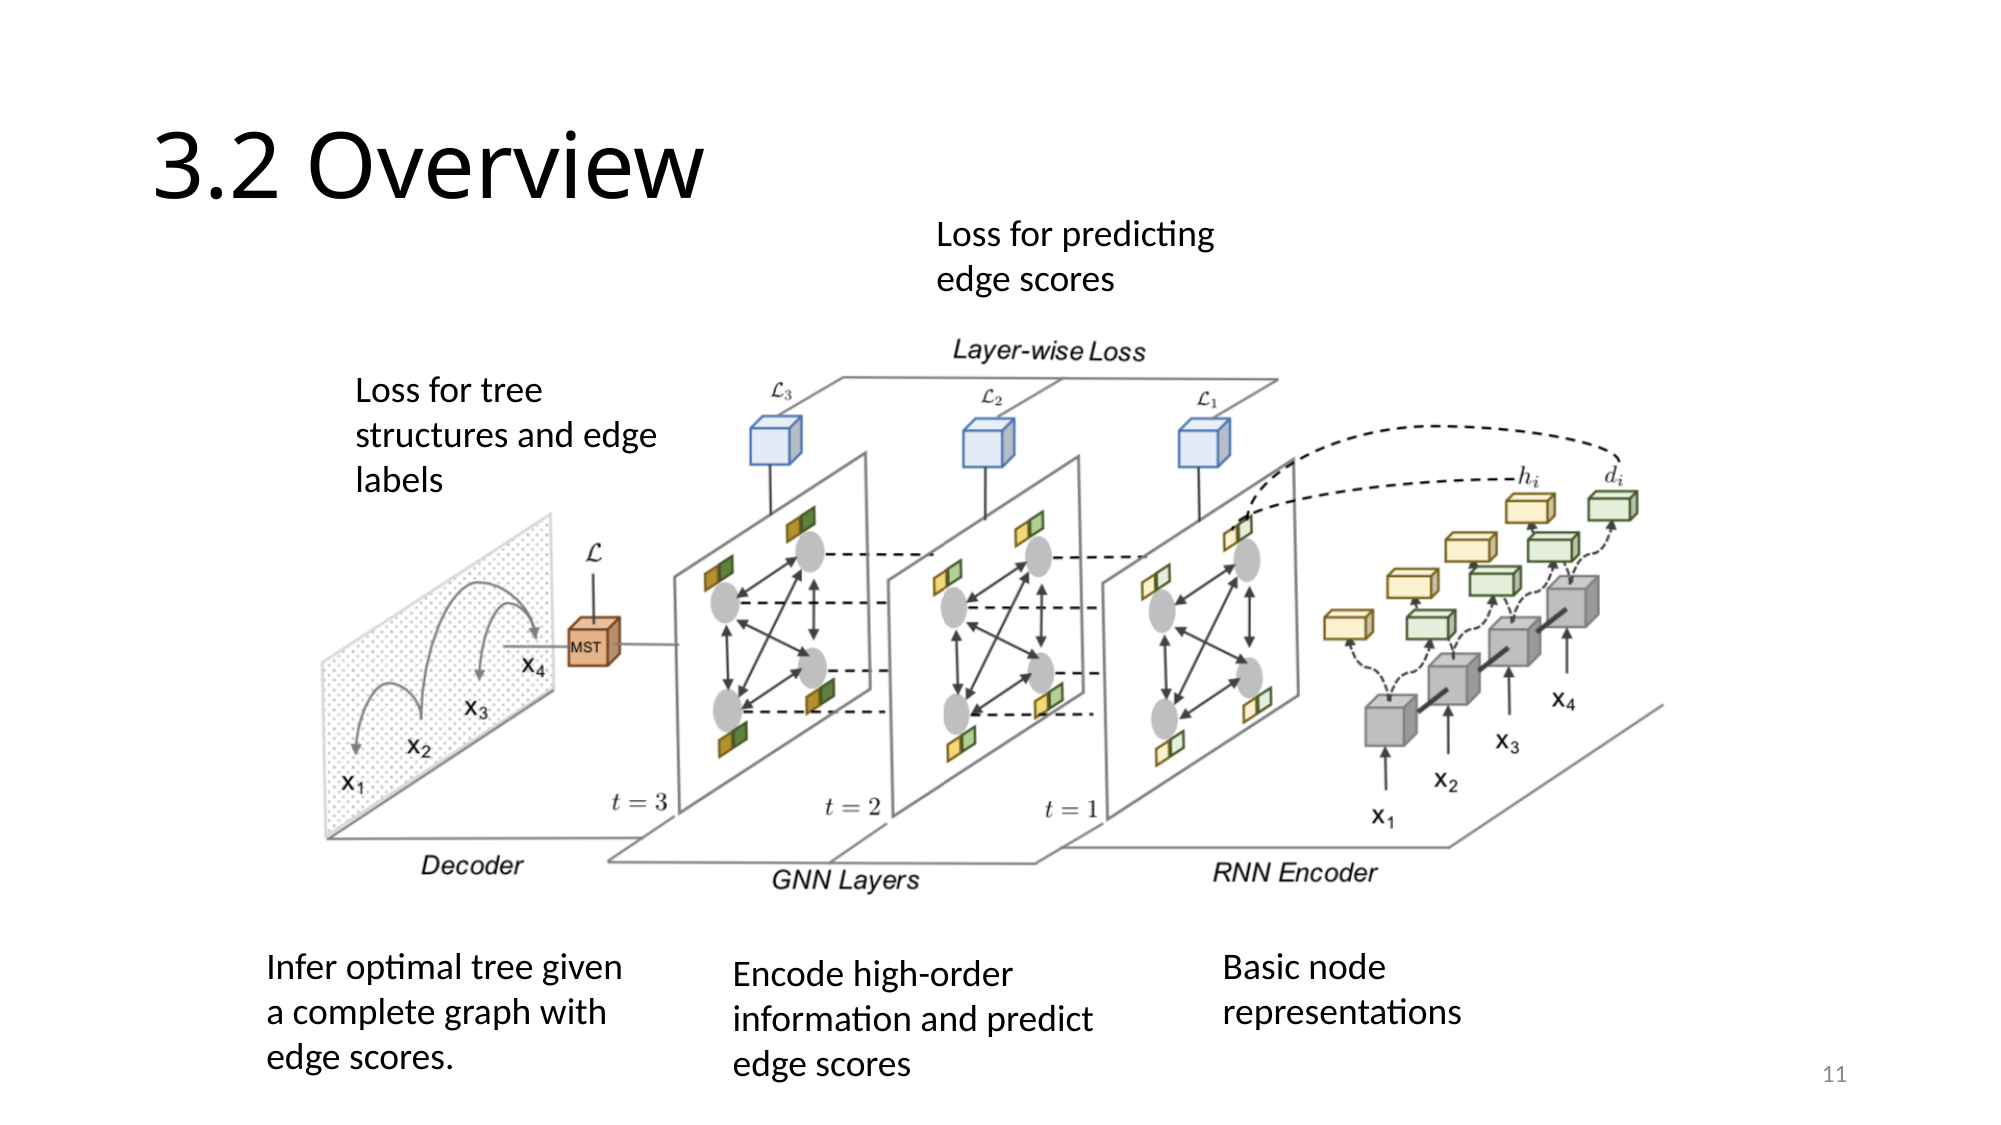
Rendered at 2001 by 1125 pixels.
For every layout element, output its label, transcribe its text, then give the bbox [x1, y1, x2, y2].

text_box Loss for predicting edge scores [921, 201, 1244, 281]
text_box Encode high-order information and predict edge scores [717, 941, 1115, 1091]
picture [275, 281, 1724, 923]
title 3.2 Overview [137, 59, 1938, 278]
text_box Infer optimal tree given a complete graph with edge scores. [251, 934, 649, 1084]
text_box Basic node representations [1207, 934, 1531, 1039]
slide_number 10 [1412, 1042, 1863, 1103]
